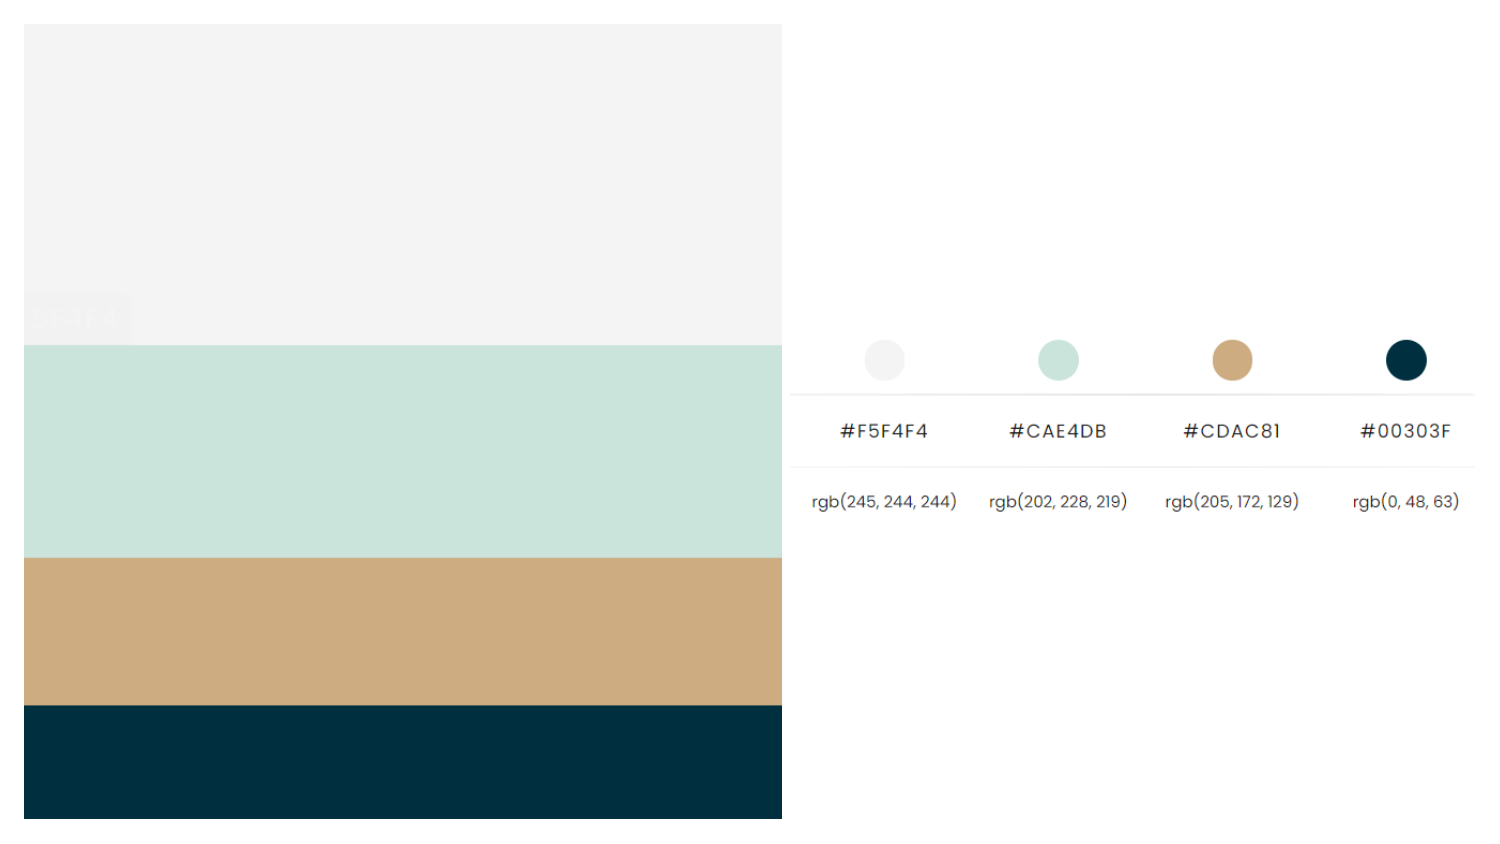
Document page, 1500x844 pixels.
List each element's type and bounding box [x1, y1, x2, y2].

picture [790, 313, 1476, 531]
picture [24, 24, 782, 705]
